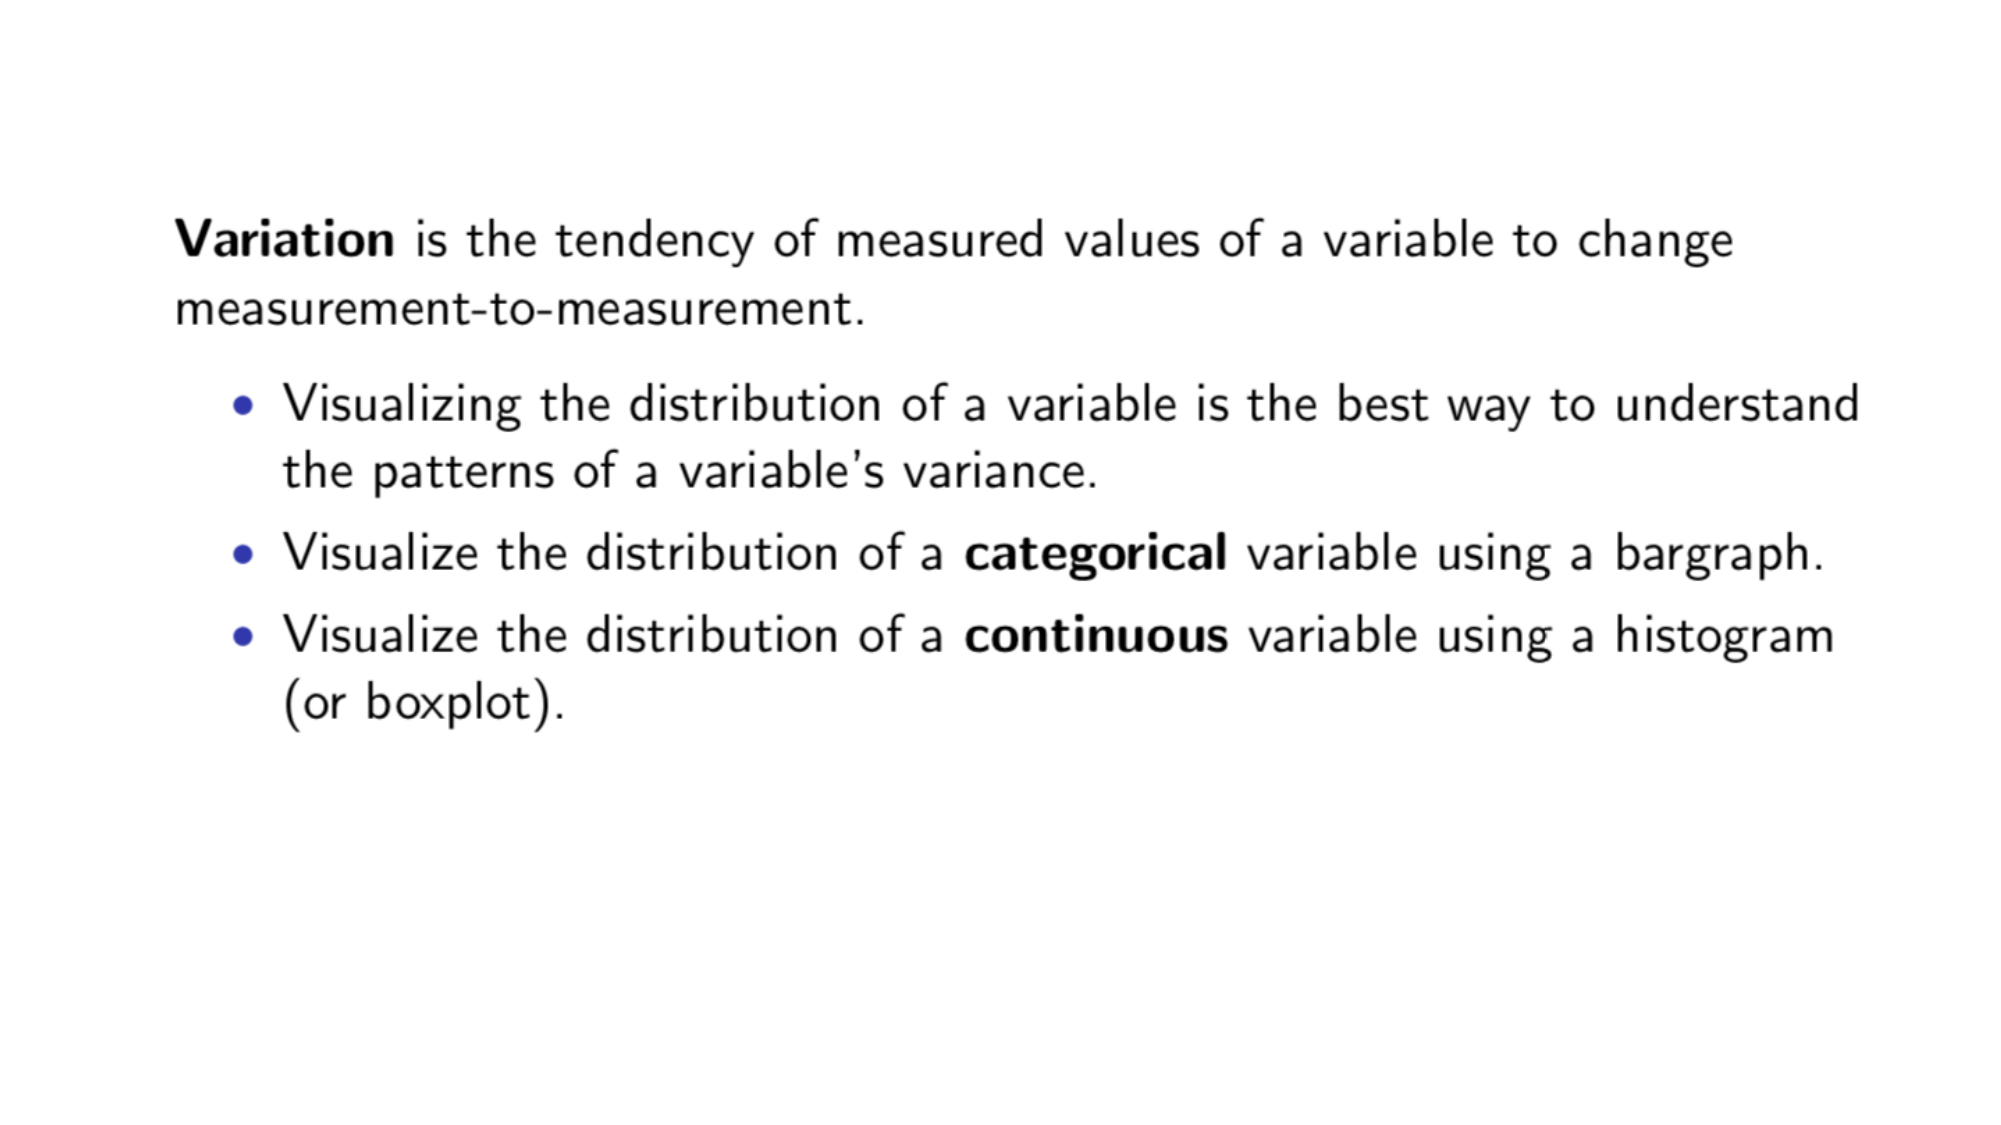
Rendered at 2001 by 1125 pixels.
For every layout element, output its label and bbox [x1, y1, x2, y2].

list [137, 116, 1904, 893]
